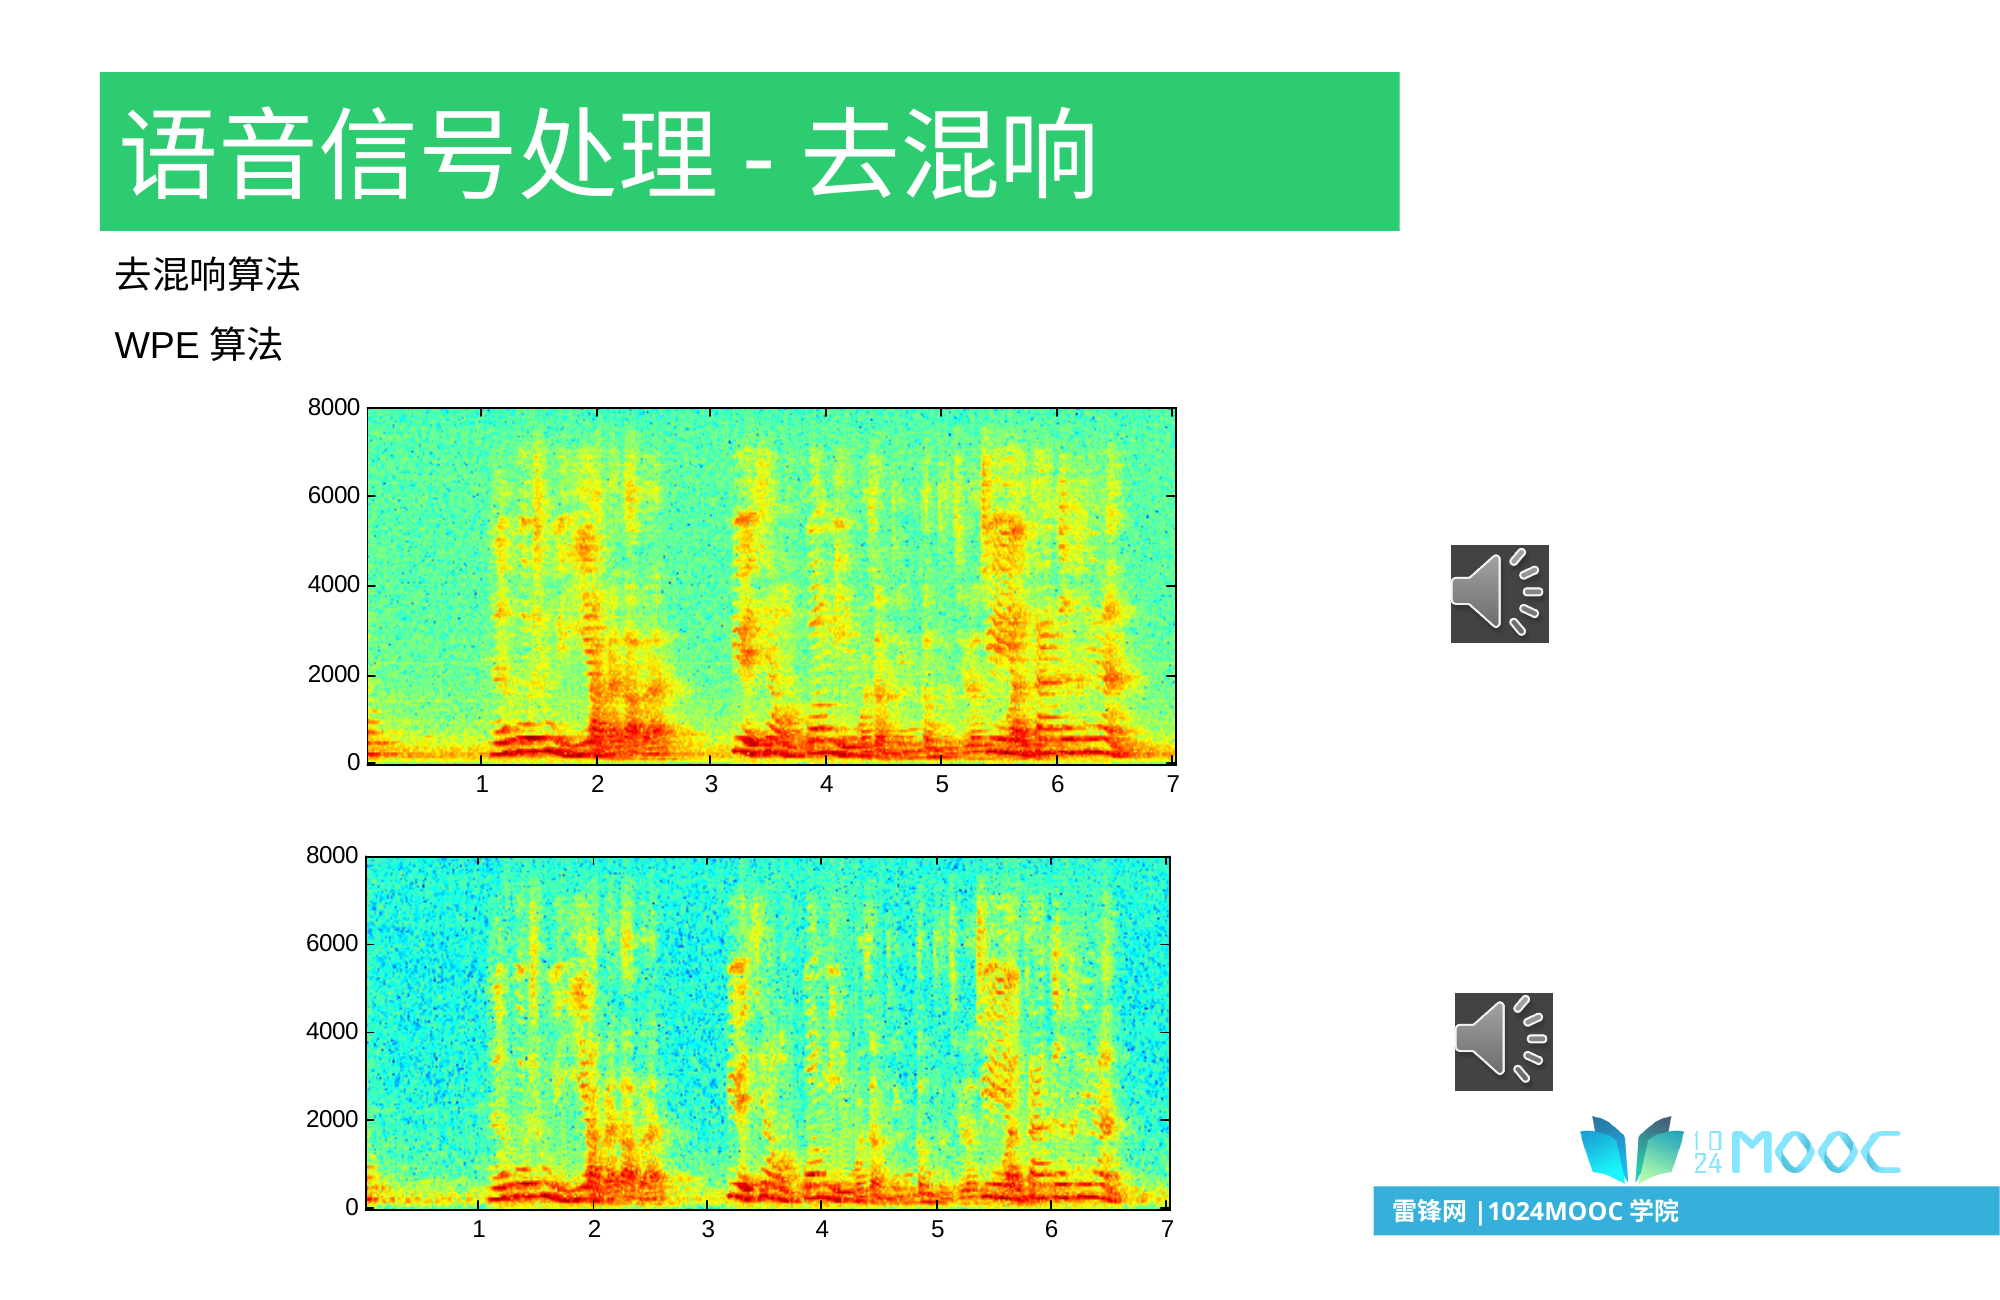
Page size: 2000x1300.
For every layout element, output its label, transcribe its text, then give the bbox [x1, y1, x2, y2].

text_box 去混响算法 [99, 244, 759, 304]
picture [1453, 991, 1555, 1093]
text_box WPE算法 [99, 314, 759, 374]
picture [1449, 544, 1551, 645]
picture [1567, 1102, 1927, 1186]
title 语音信号处理-去混响 [99, 72, 1400, 231]
picture [231, 824, 1270, 1260]
picture [231, 374, 1276, 815]
